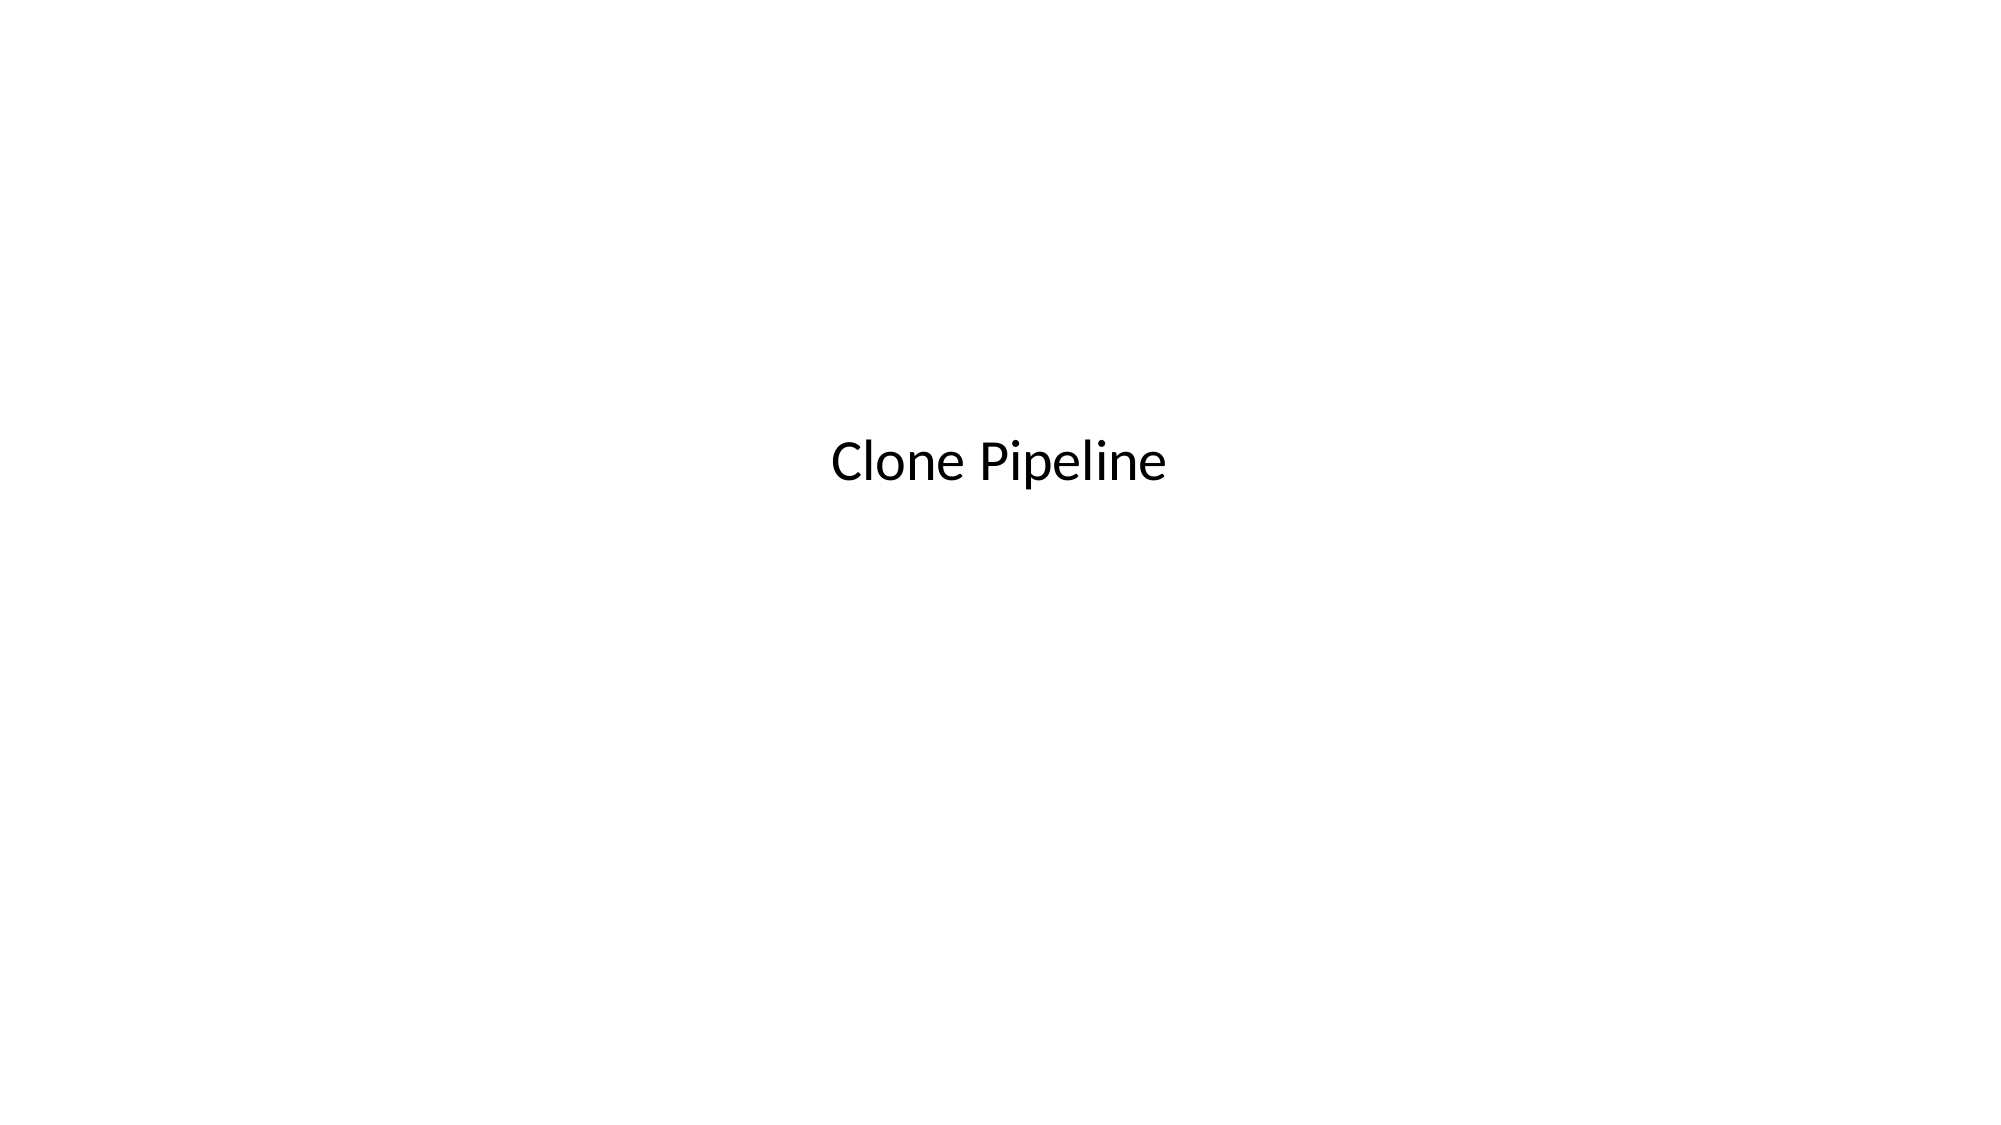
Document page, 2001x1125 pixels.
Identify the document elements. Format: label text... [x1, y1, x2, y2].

text_box Clone Pipeline [816, 414, 1183, 500]
